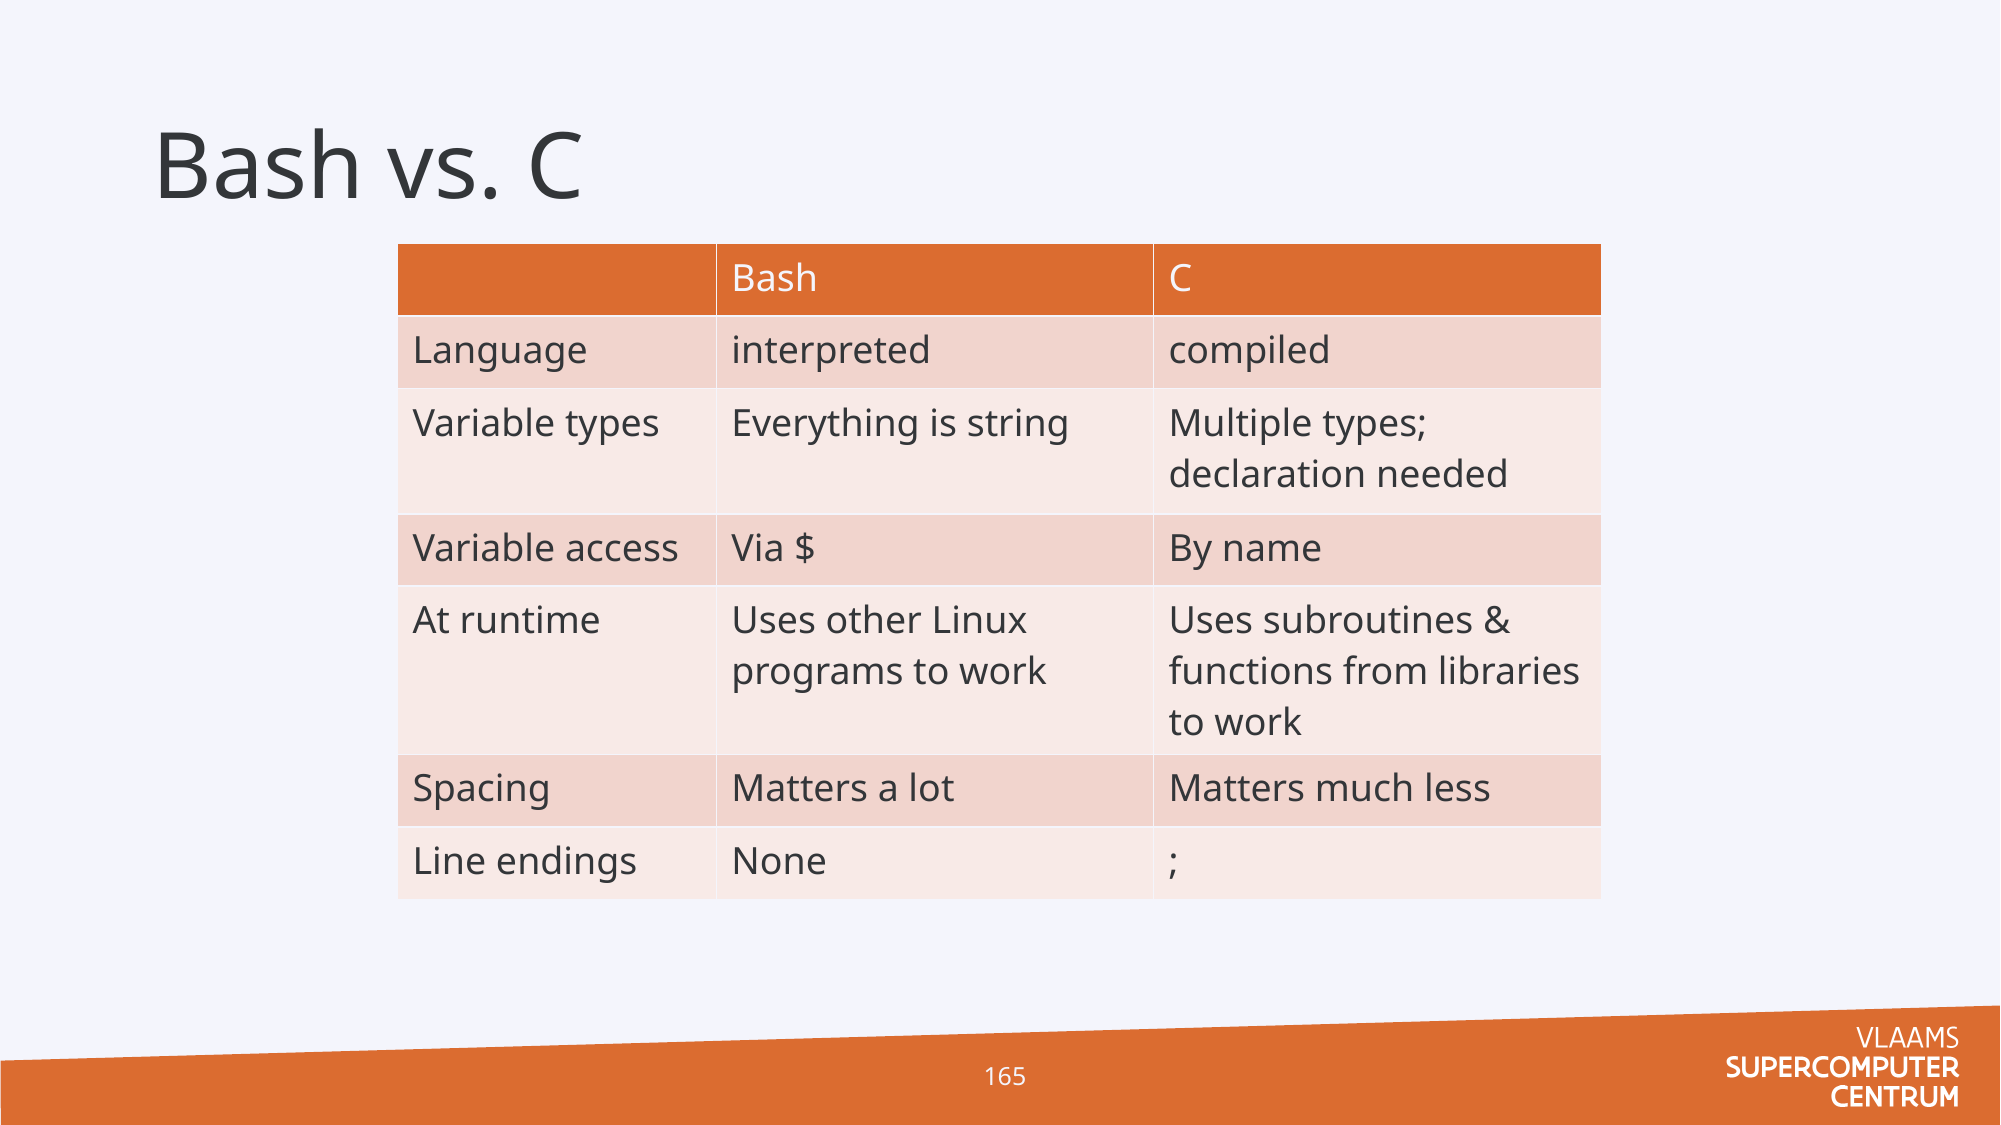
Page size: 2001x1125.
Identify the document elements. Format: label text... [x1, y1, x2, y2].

table_cell Everything is string [717, 389, 1153, 513]
table_cell interpreted [717, 317, 1153, 388]
table_cell Matters much less [1154, 755, 1601, 826]
table_cell By name [1154, 515, 1601, 585]
table_cell Via $ [717, 515, 1153, 585]
title Bash vs. C [137, 59, 1863, 278]
table_cell Variable access [398, 515, 716, 585]
table_cell Uses subroutines & functions from libraries to work [1154, 587, 1601, 754]
table_cell Multiple types; declaration needed [1154, 389, 1601, 513]
table_cell None [717, 828, 1153, 899]
table_cell Line endings [398, 828, 716, 899]
table_cell At runtime [398, 587, 716, 754]
table_cell Uses other Linux programs to work [717, 587, 1153, 754]
table_cell Spacing [398, 755, 716, 826]
slide_number 165 [958, 1047, 1042, 1108]
table_header C [1154, 244, 1601, 315]
table_cell Matters a lot [717, 755, 1153, 826]
table_cell Variable types [398, 389, 716, 513]
table_header Bash [717, 244, 1153, 315]
table_header [398, 244, 716, 315]
table_cell compiled [1154, 317, 1601, 388]
picture [1725, 1021, 1960, 1117]
table_cell ; [1154, 828, 1601, 899]
table_cell Language [398, 317, 716, 388]
